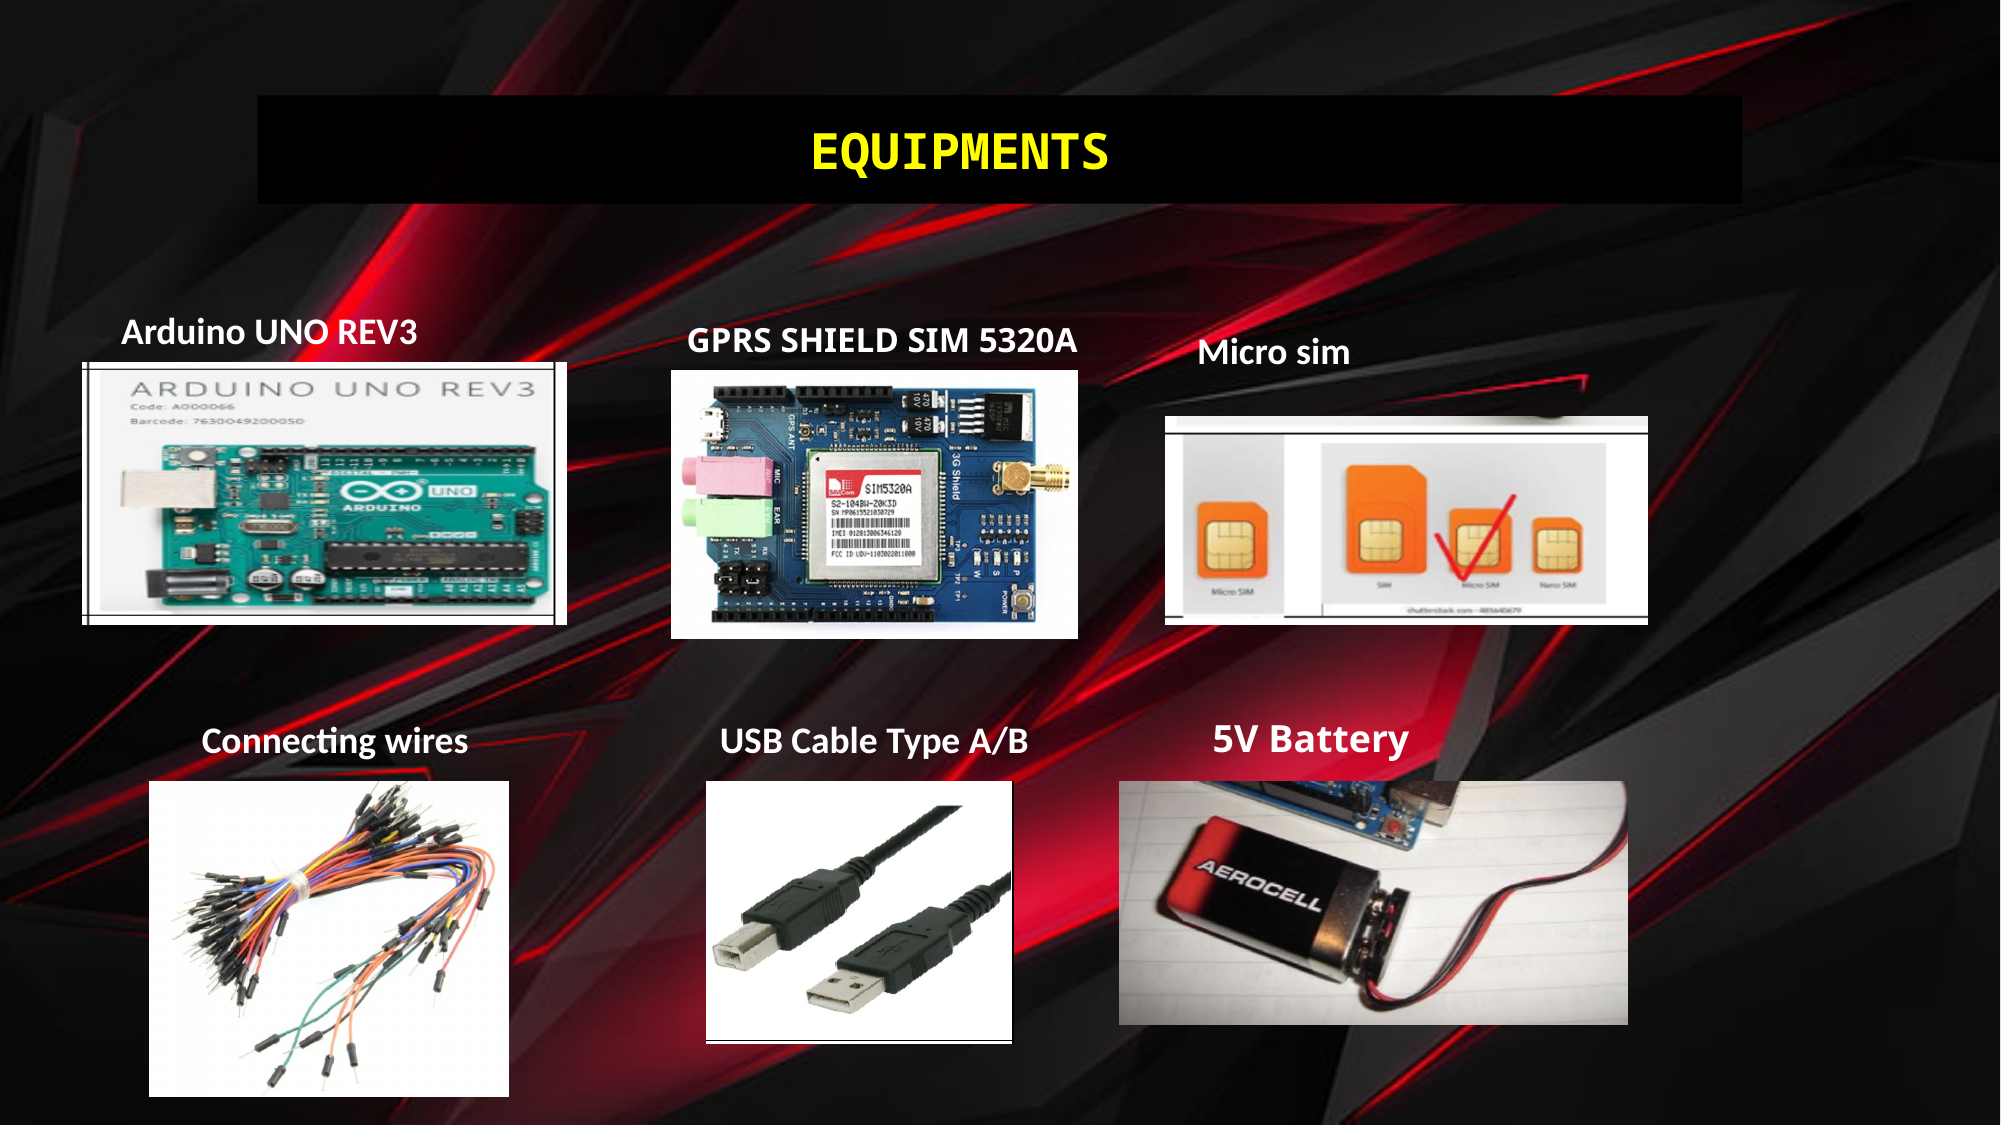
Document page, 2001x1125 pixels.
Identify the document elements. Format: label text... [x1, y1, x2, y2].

list Micro sim [1181, 319, 1458, 389]
list USB Cable Type A/B [704, 708, 1078, 782]
list Connecting wires [186, 708, 508, 780]
title EQUIPMENTS [257, 95, 1743, 204]
text_box 5V Battery [1197, 708, 1507, 768]
list Arduino UNO REV3 [106, 264, 589, 360]
picture [0, 0, 2001, 1125]
list GPRS SHIELD SIM 5320A [671, 272, 1120, 367]
